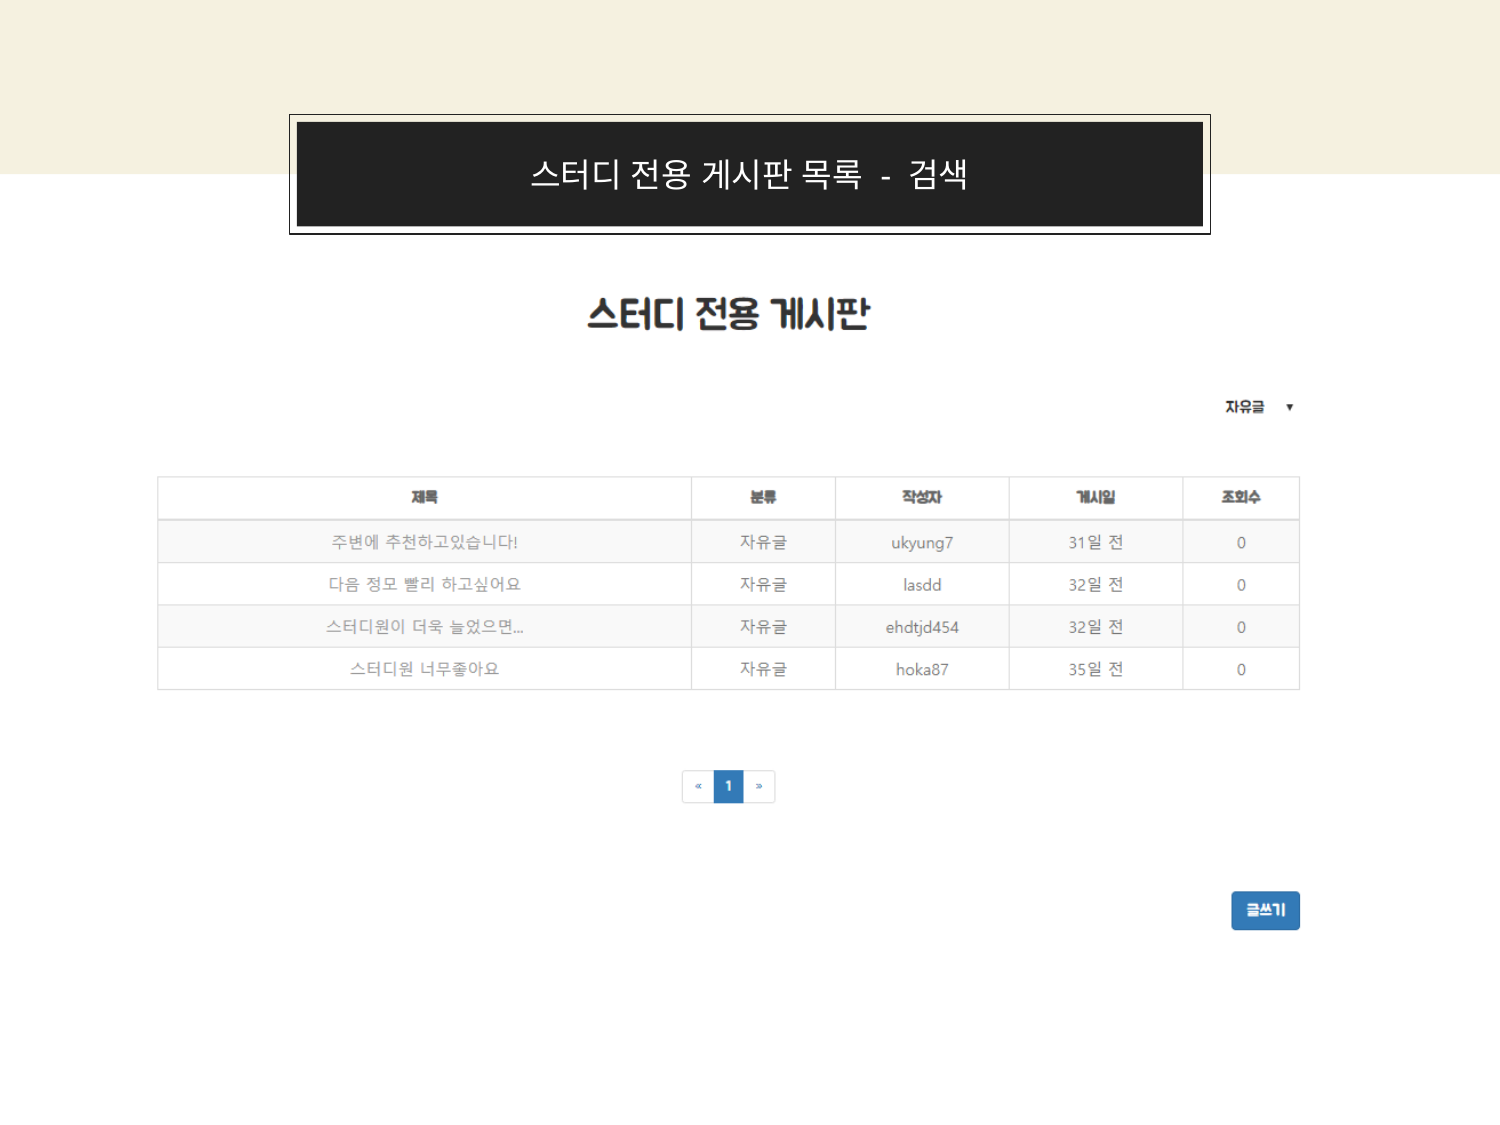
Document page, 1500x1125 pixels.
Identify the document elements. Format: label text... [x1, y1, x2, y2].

picture [106, 265, 1371, 960]
title 스터디 전용 게시판 목록 - 검색 [296, 121, 1203, 227]
